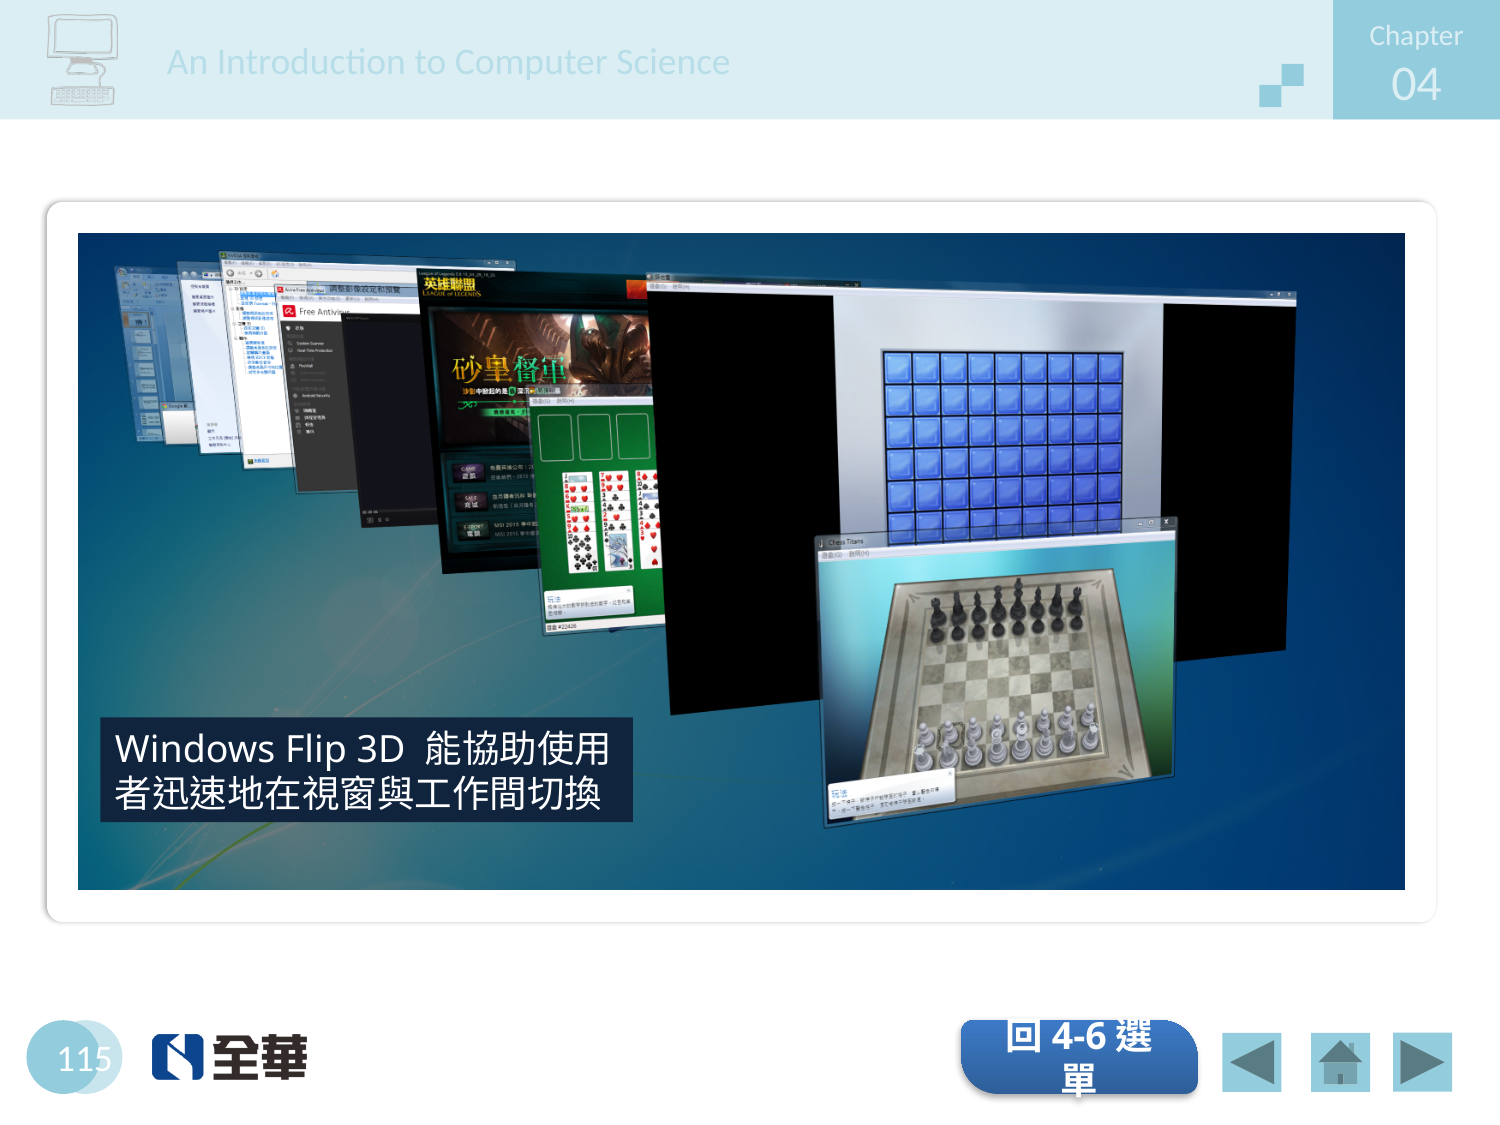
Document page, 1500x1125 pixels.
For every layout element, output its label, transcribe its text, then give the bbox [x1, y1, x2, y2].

picture [152, 1034, 307, 1080]
text_box 回4-6選單 [961, 1020, 1198, 1094]
picture [77, 233, 1406, 891]
picture [47, 14, 118, 106]
